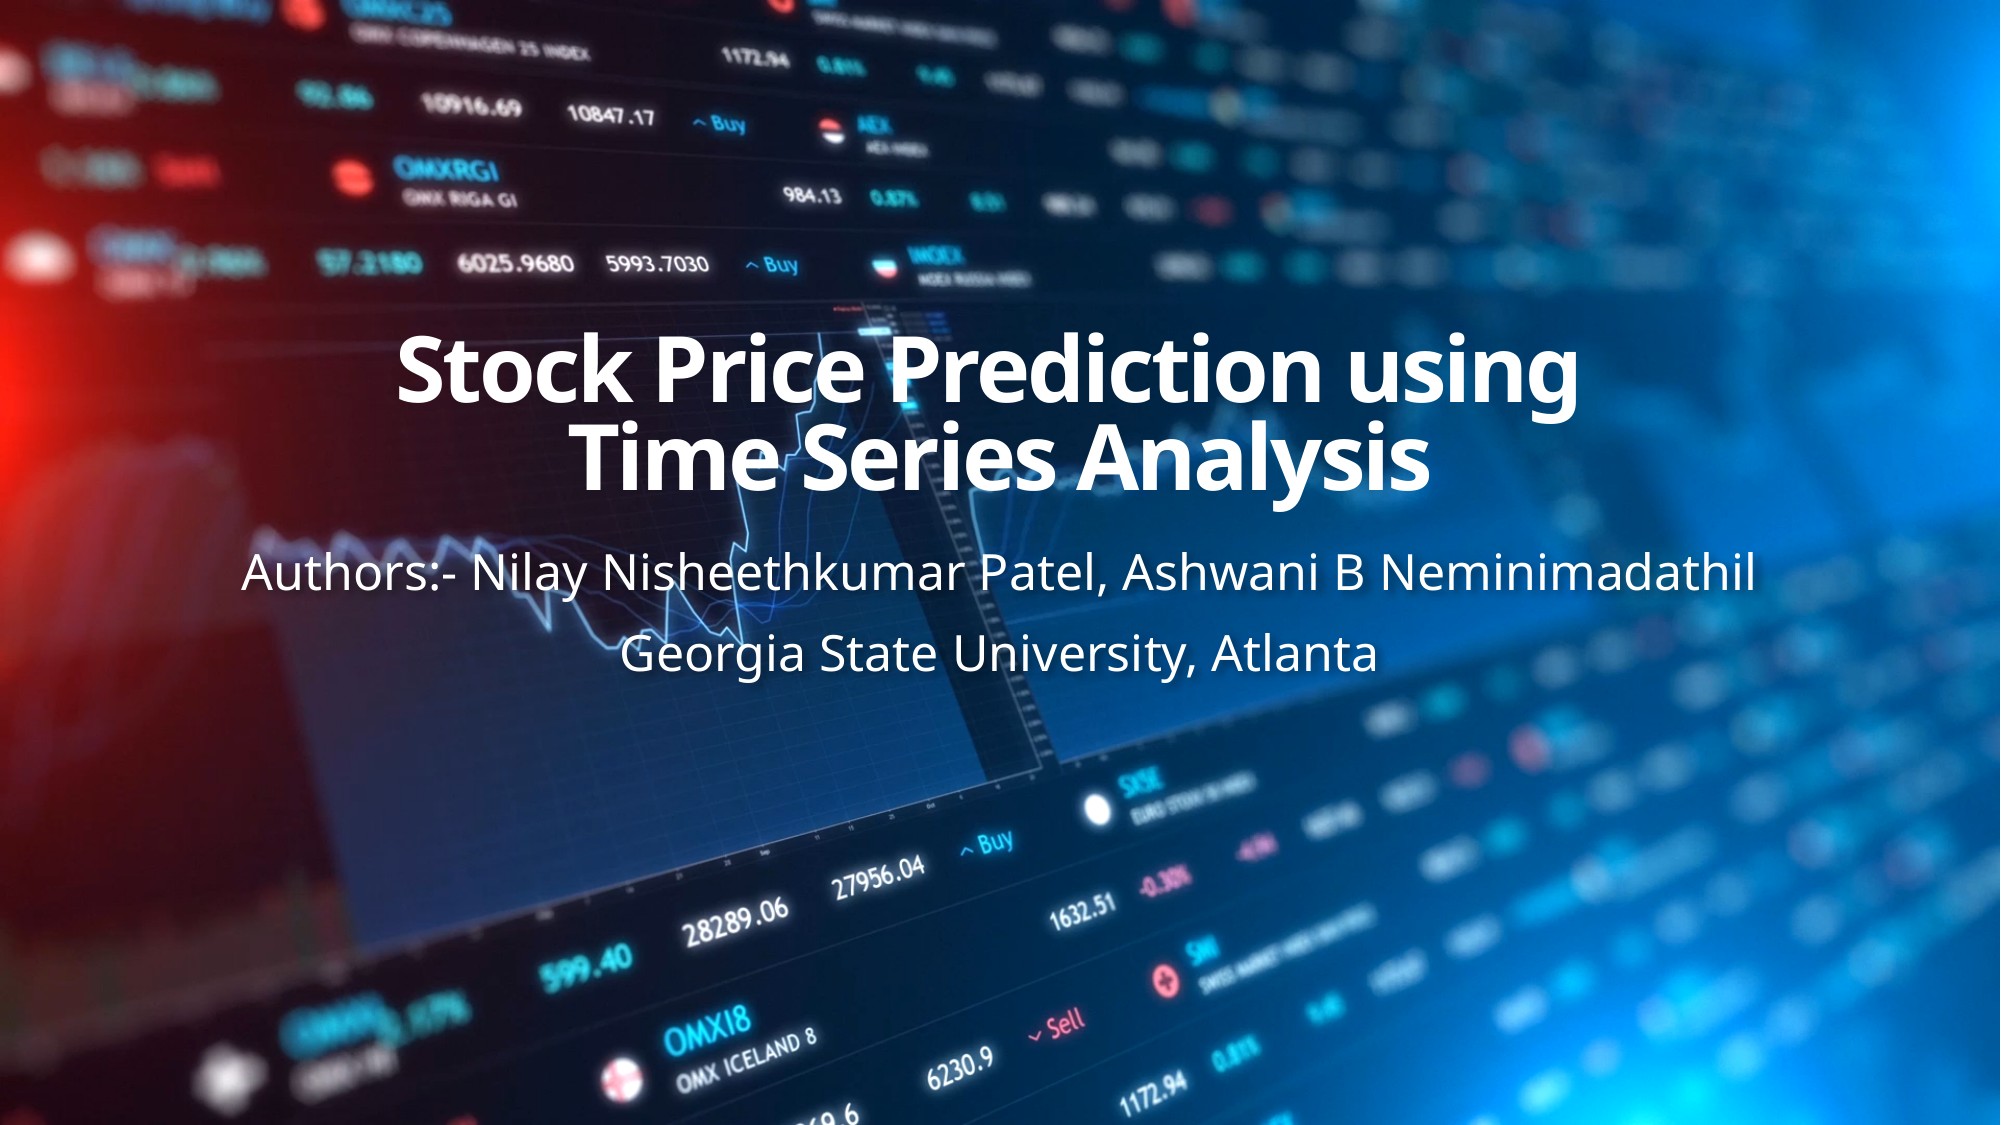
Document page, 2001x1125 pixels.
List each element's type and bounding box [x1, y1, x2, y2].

text_box [0, 0, 2000, 1125]
